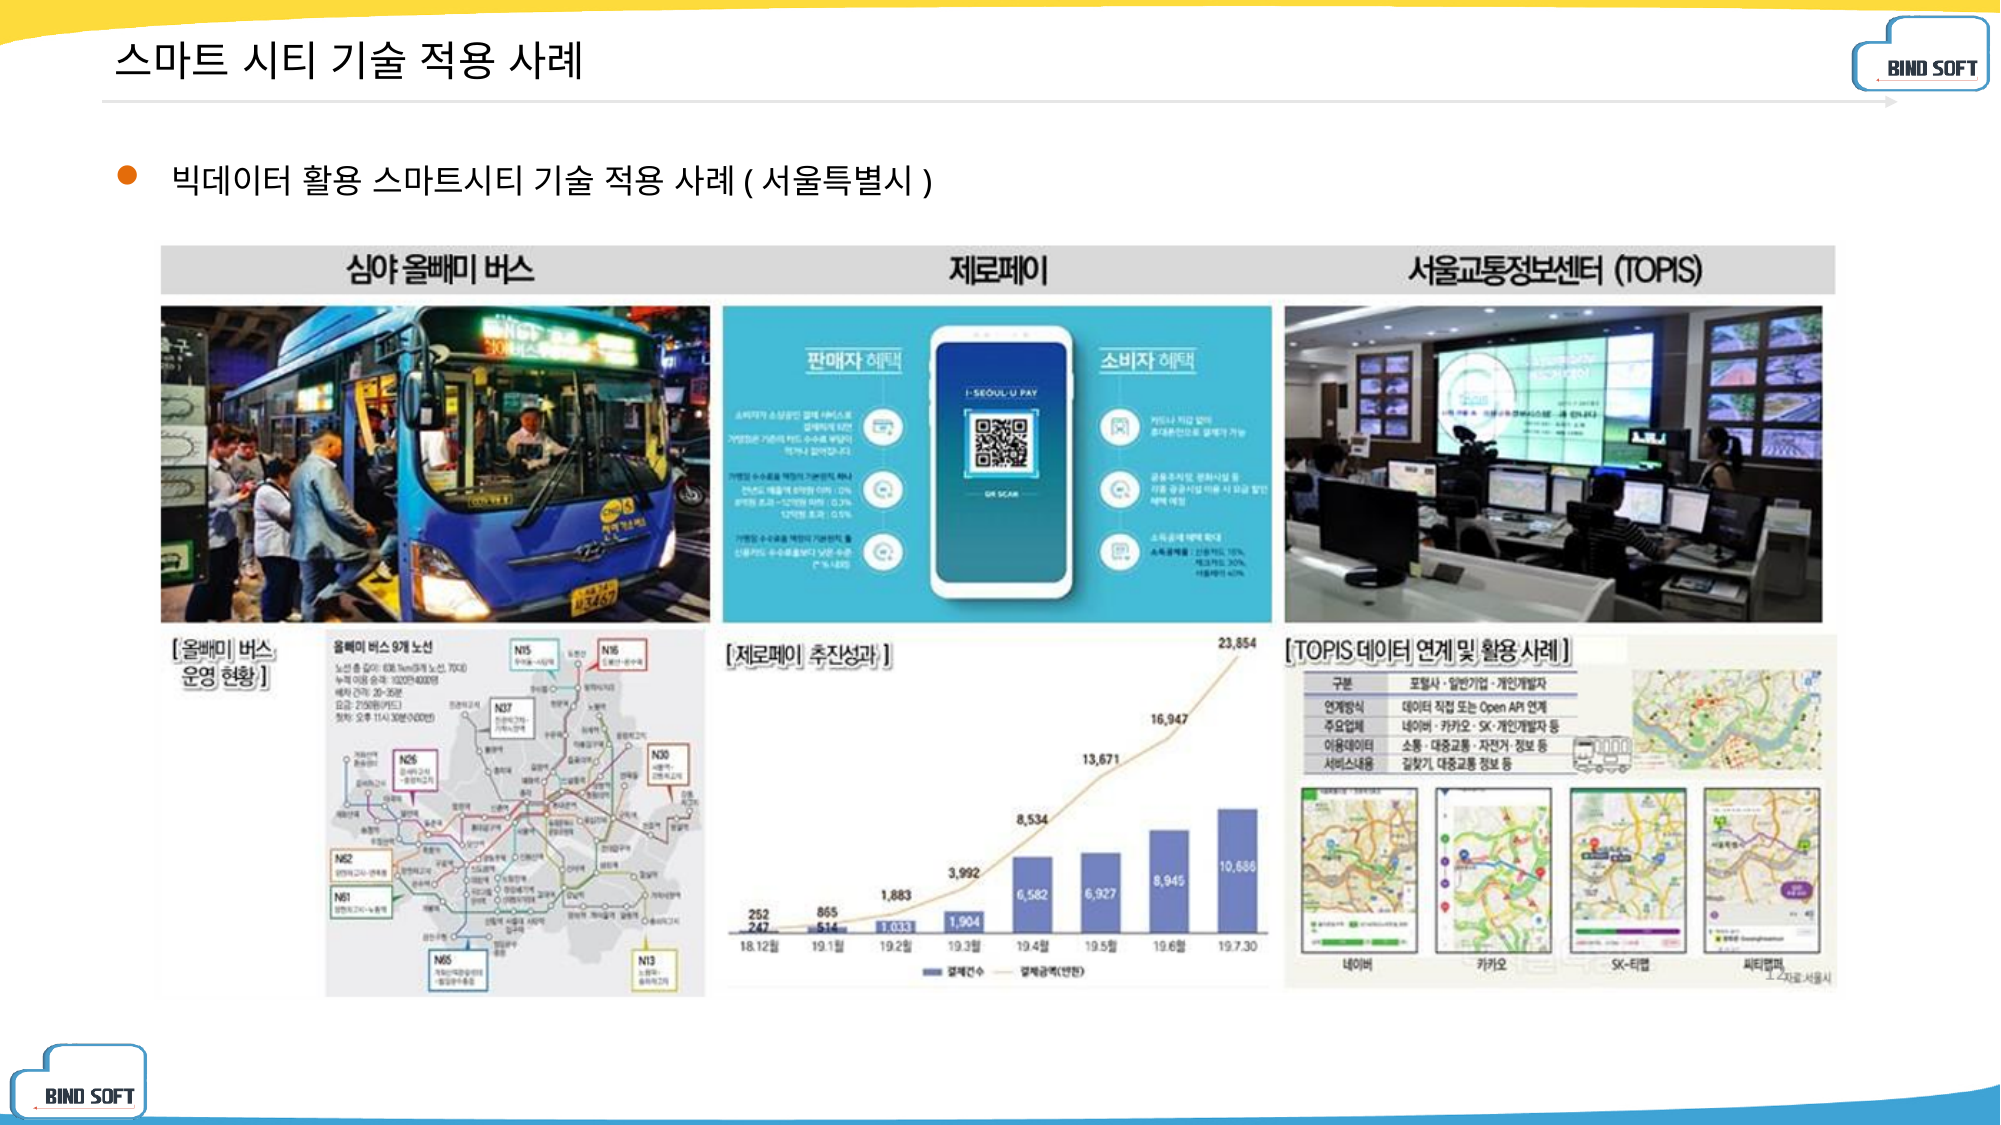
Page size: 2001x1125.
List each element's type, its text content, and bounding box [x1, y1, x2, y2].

picture [0, 0, 2000, 96]
list 빅데이터 활용 스마트시티 기술 적용 사례(서울특별시) [99, 152, 1900, 1055]
title 스마트 시티 기술 적용 사례 [99, 11, 1900, 108]
picture [0, 1003, 2000, 1125]
picture [153, 240, 1847, 1001]
